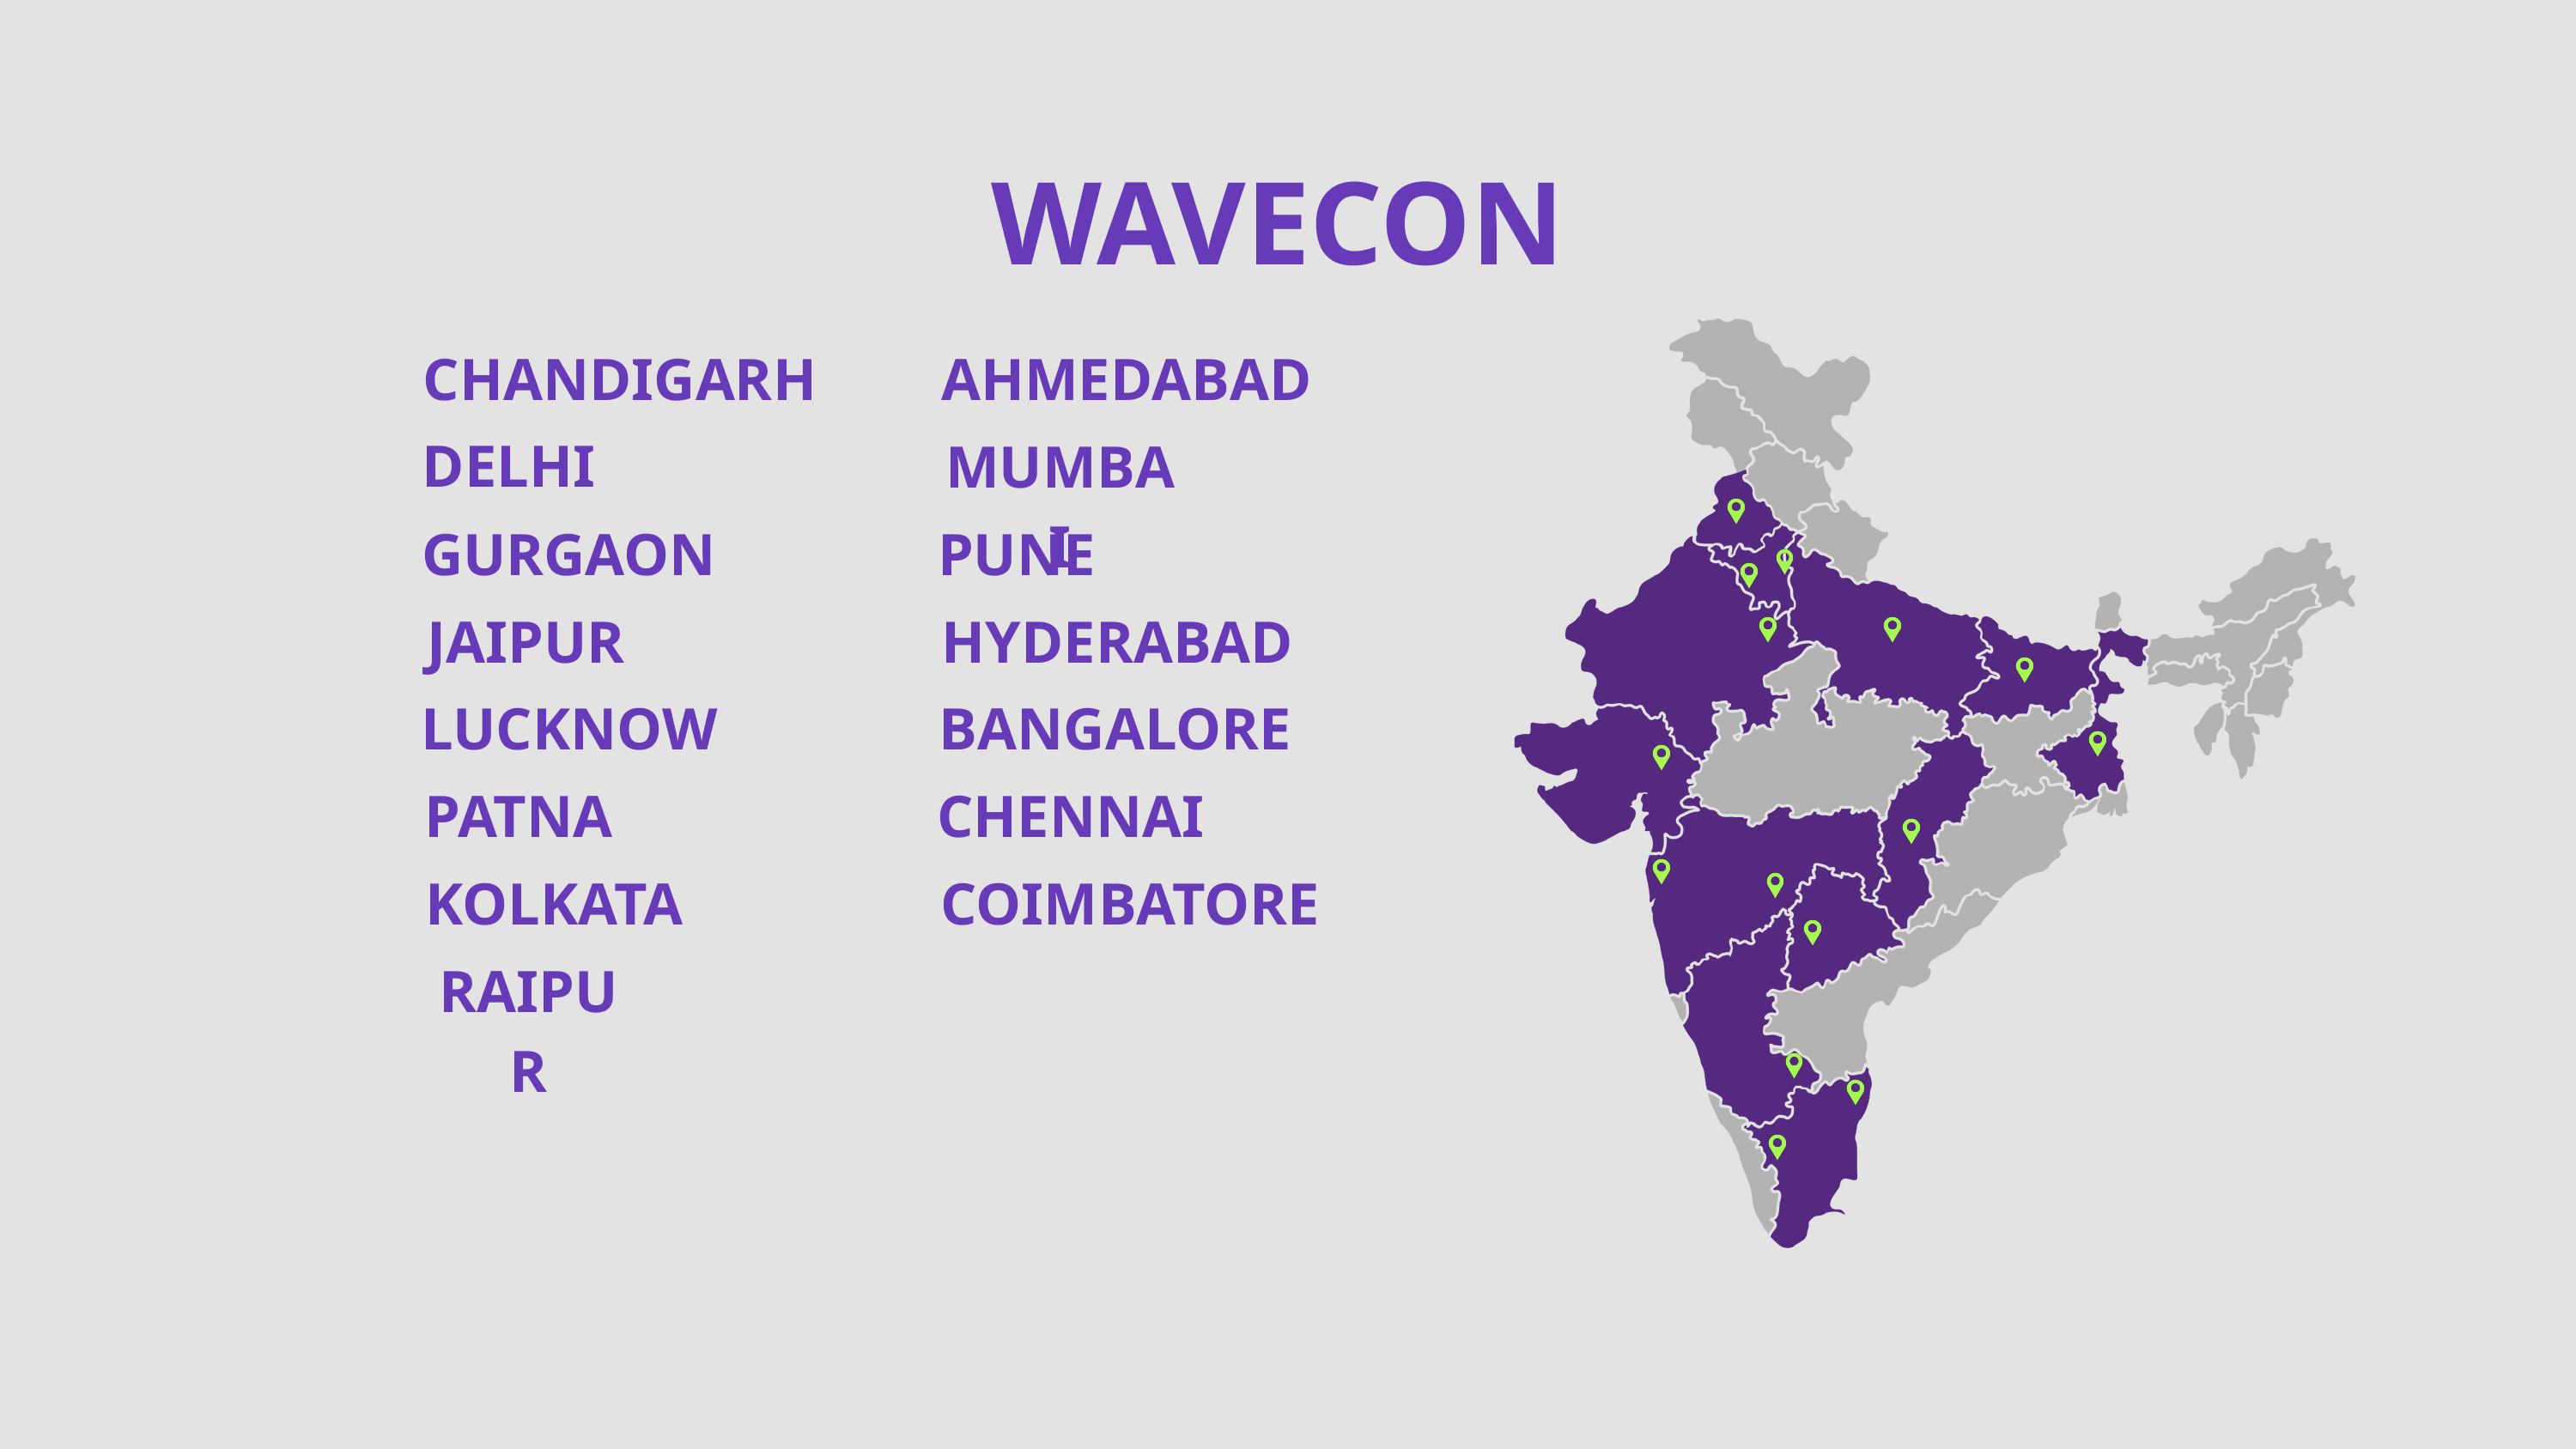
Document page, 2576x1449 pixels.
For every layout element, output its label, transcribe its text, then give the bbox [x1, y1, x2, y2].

text_box WAVECON [991, 127, 1585, 288]
text_box CHANDIGARH [421, 331, 819, 412]
text_box LUCKNOW [421, 681, 719, 762]
text_box DELHI [421, 418, 597, 500]
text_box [1514, 318, 2356, 1248]
text_box BANGALORE [936, 681, 1295, 762]
text_box PATNA [421, 768, 617, 849]
text_box COIMBATORE [936, 856, 1324, 937]
text_box CHENNAI [936, 768, 1206, 849]
text_box HYDERABAD [936, 594, 1299, 675]
text_box AHMEDABAD [936, 331, 1316, 412]
text_box PUNE [936, 506, 1097, 587]
text_box KOLKATA [421, 856, 688, 937]
text_box MUMBAI [936, 419, 1184, 579]
text_box JAIPUR [421, 594, 632, 675]
text_box GURGAON [421, 506, 717, 587]
text_box RAIPUR [421, 943, 637, 1105]
